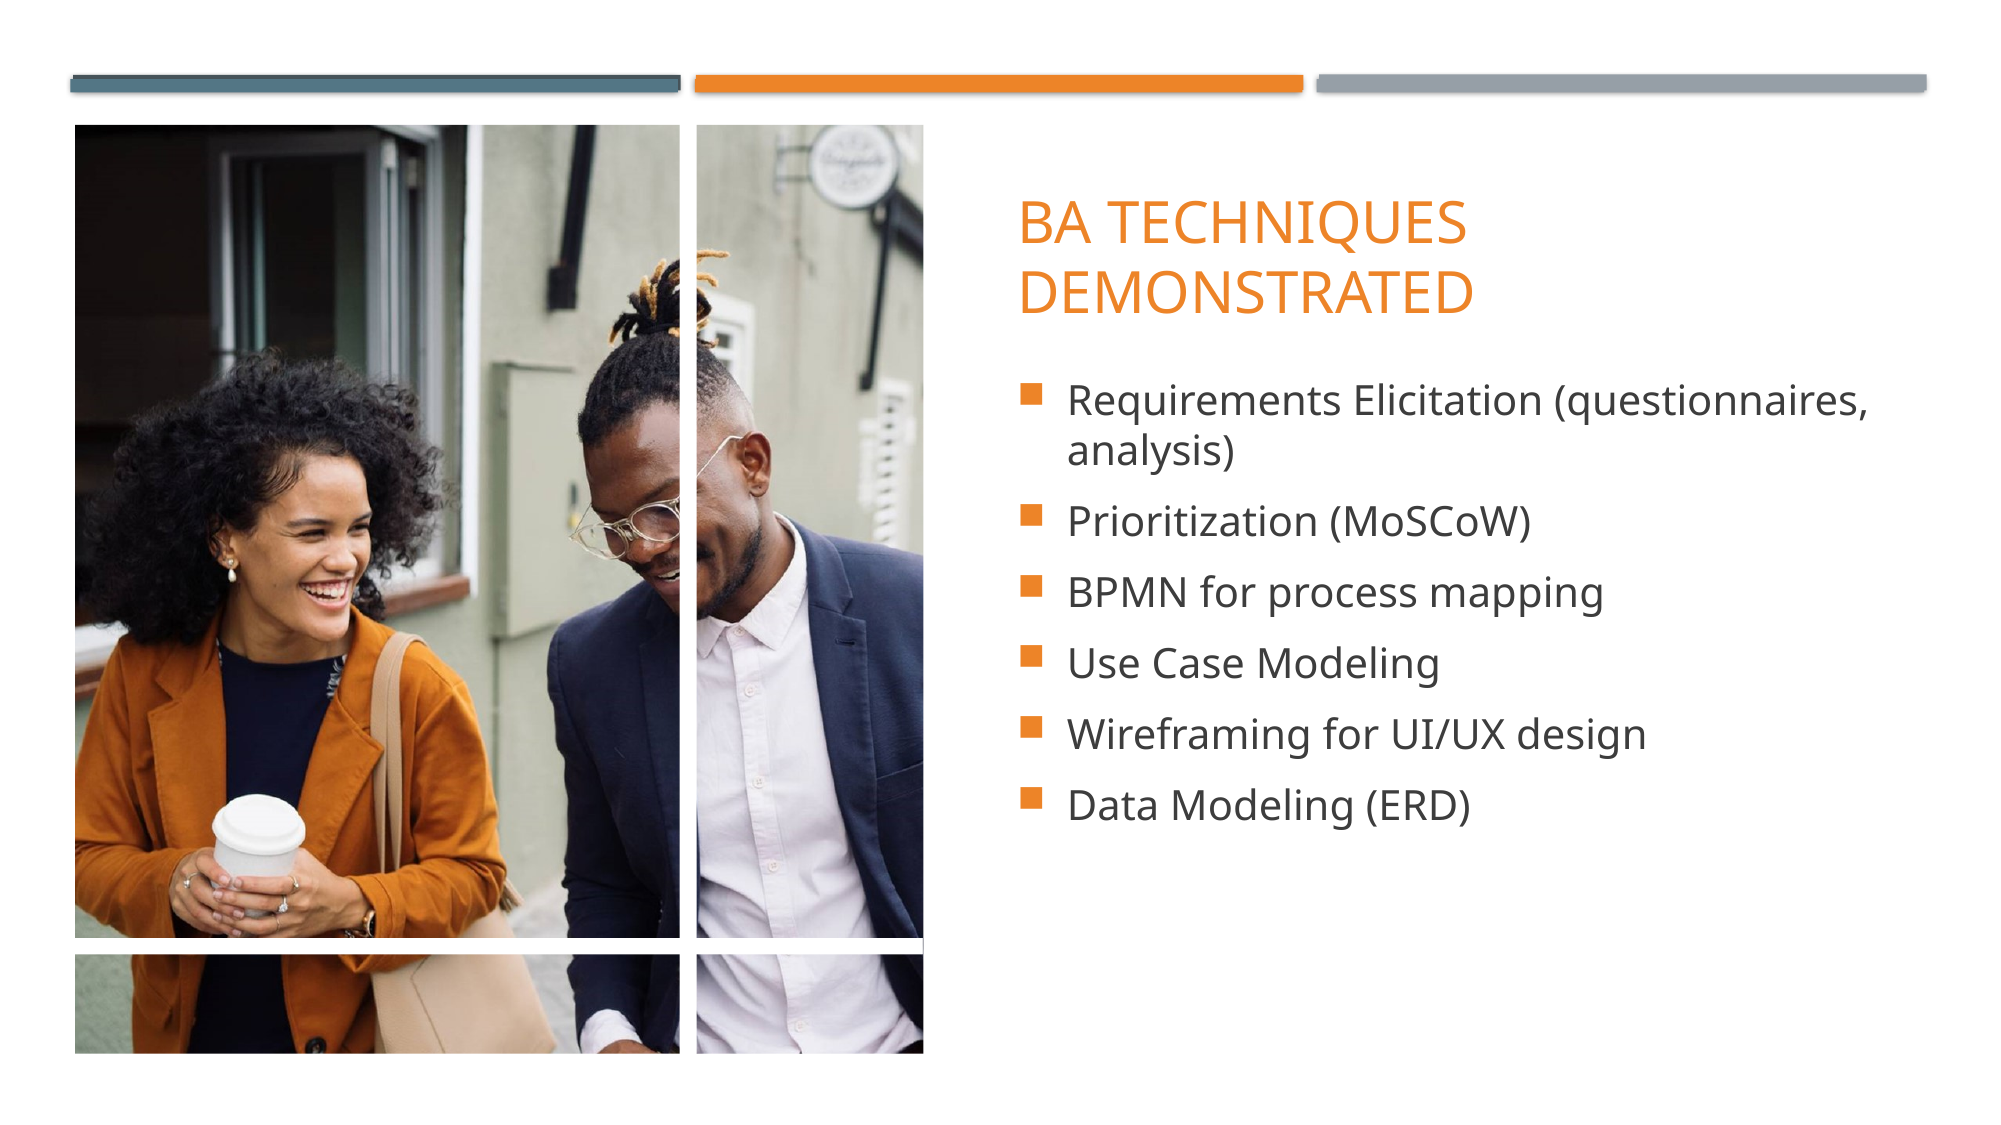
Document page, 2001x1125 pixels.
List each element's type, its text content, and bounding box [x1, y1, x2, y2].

picture [74, 124, 924, 1055]
title BA Techniques Demonstrated [1001, 121, 1925, 333]
list Requirements Elicitation (questionnaires, analysis)​ Prioritization (MoSCoW) BPMN for process mapping Use Case Modeling Wireframing for UI/UX design Data Modeling (ERD) [1001, 366, 1925, 1054]
